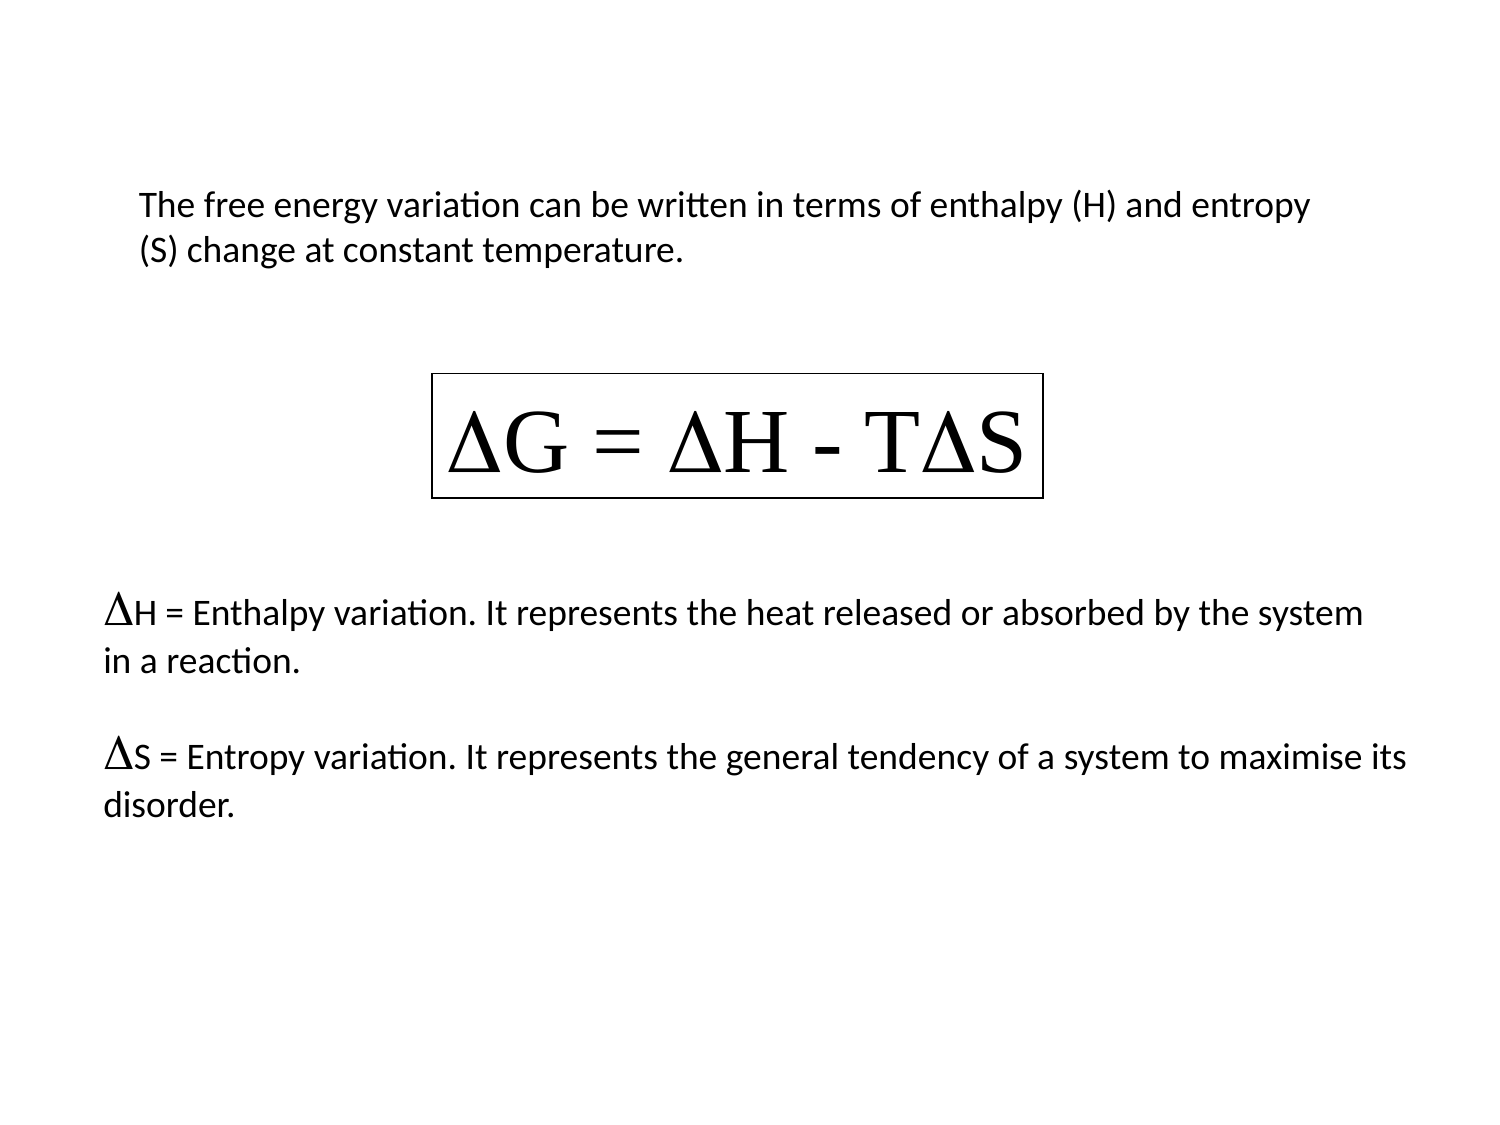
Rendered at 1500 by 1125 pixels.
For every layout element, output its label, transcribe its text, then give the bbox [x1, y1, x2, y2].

text_box G = H - TS [432, 373, 1043, 499]
text_box H = Enthalpy variation. It represents the heat released or absorbed by the system in a reaction. [88, 568, 1387, 688]
text_box S = Entropy variation. It represents the general tendency of a system to maximise its disorder. [88, 712, 1435, 833]
text_box The free energy variation can be written in terms of enthalpy (H) and entropy (S) change at constant temperature. [123, 172, 1349, 278]
